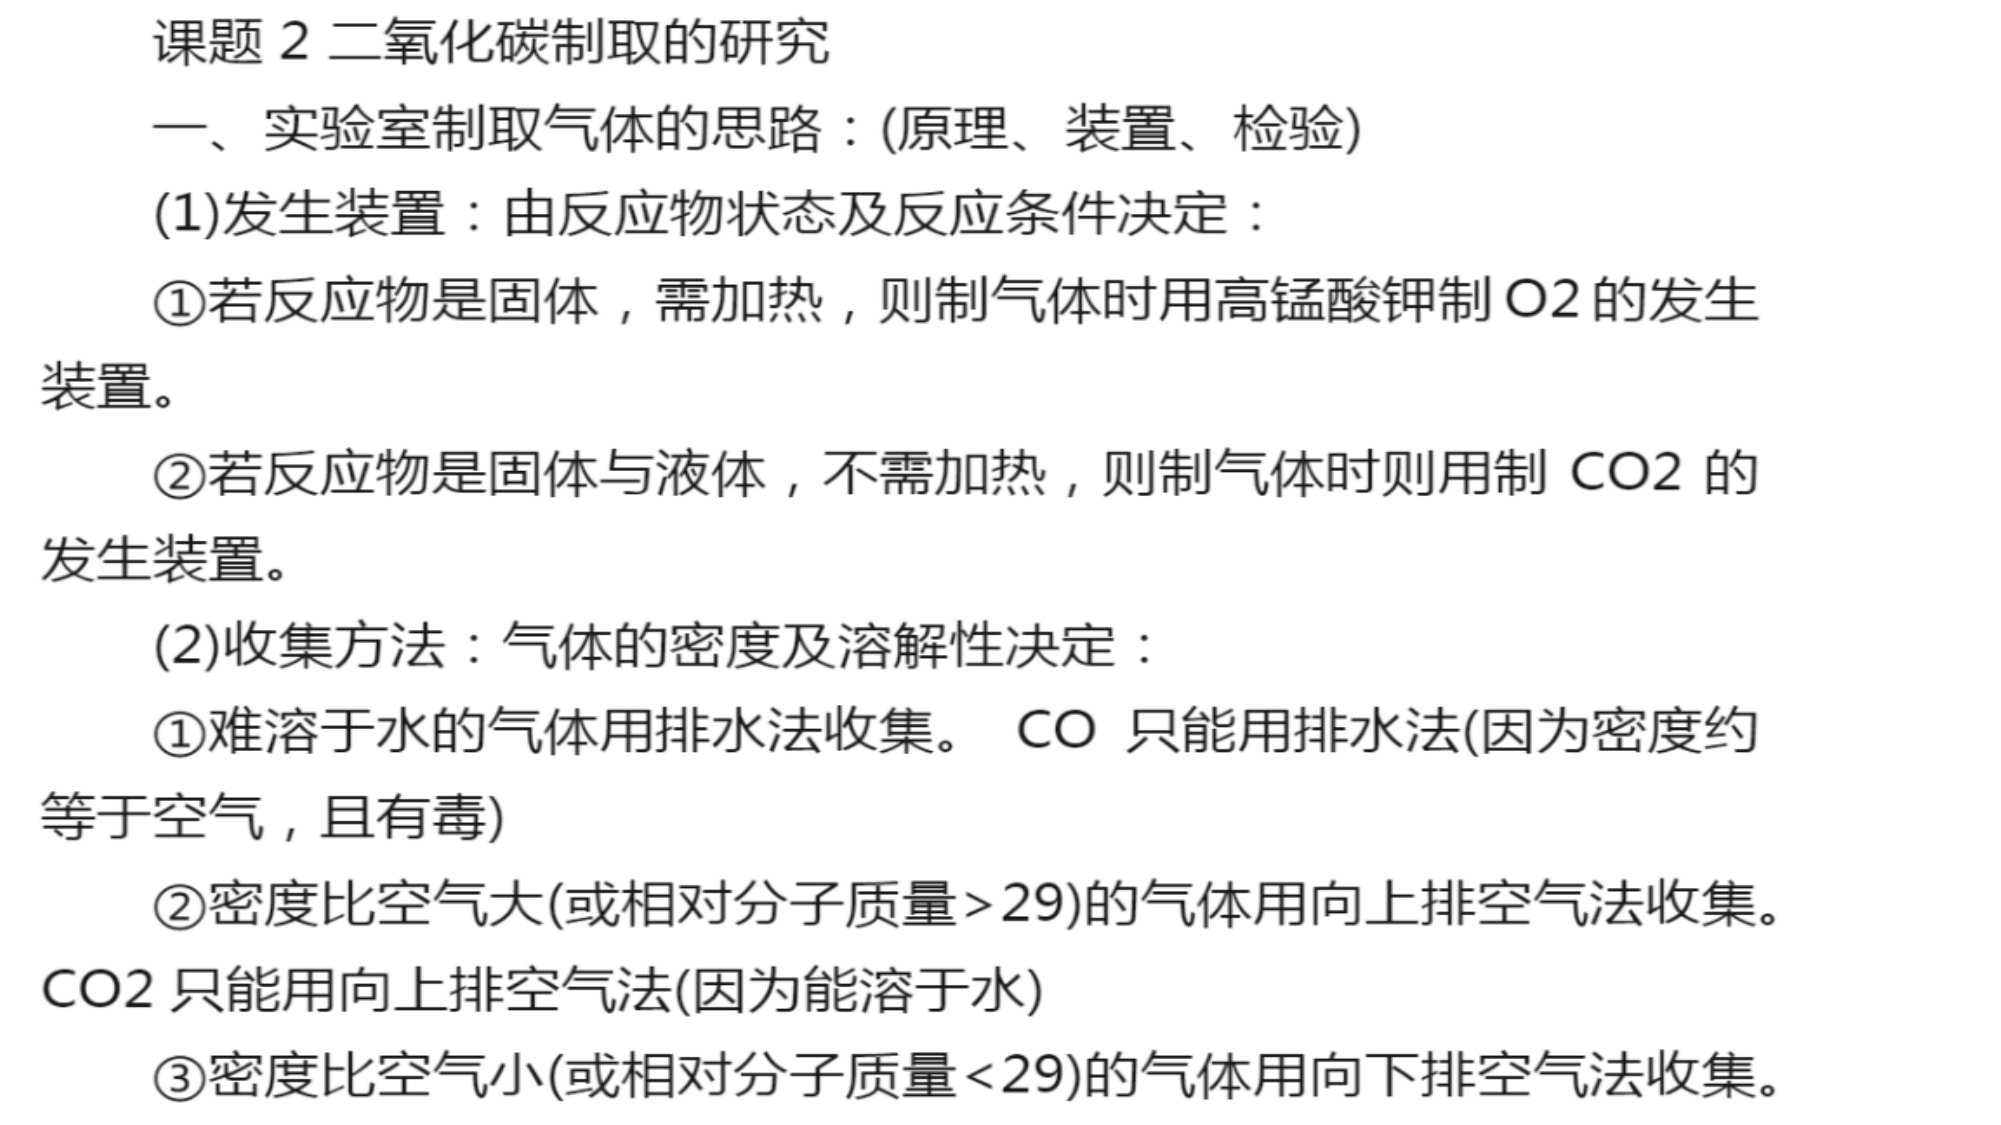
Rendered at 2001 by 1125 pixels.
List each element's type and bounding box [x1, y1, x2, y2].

picture [0, 5, 1796, 1120]
